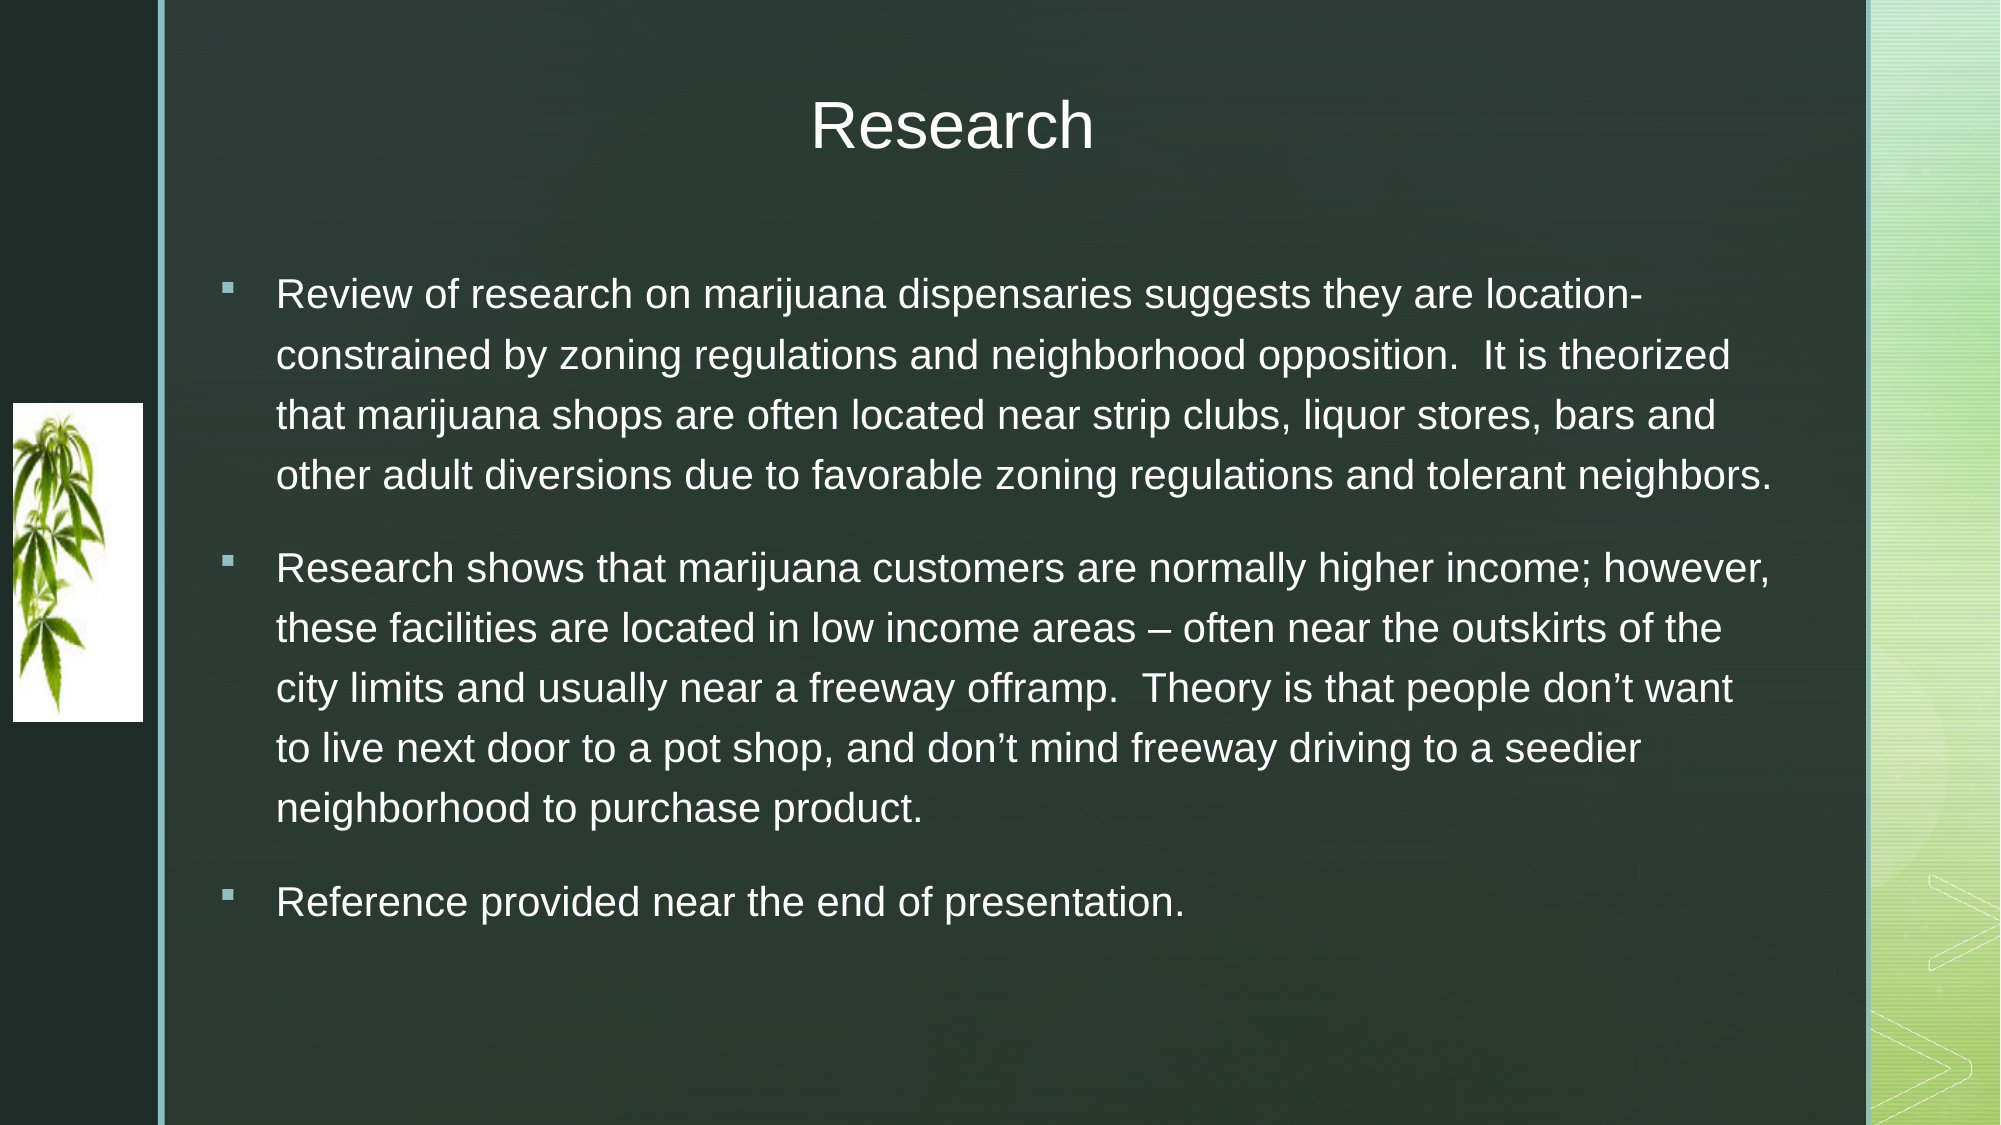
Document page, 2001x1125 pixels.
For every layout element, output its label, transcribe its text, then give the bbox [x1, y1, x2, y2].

text_box Research [795, 74, 1146, 170]
picture [1871, 0, 2001, 1125]
picture [12, 403, 143, 722]
text_box Review of research on marijuana dispensaries suggests they are location-constrained by zoning regulations and neighborhood opposition. It is theorized that marijuana shops are often located near strip clubs, liquor stores, bars and other adult diversions due to favorable zoning regulations and tolerant neighbors. Research shows that marijuana customers are normally higher income; however, these facilities are located in low income areas – often near the outskirts of the city limits and usually near a freeway offramp. Theory is that people don’t want to live next door to a pot shop, and don’t mind freeway driving to a seedier neighborhood to purchase product. Reference provided near the end of presentation. [204, 249, 1789, 1044]
